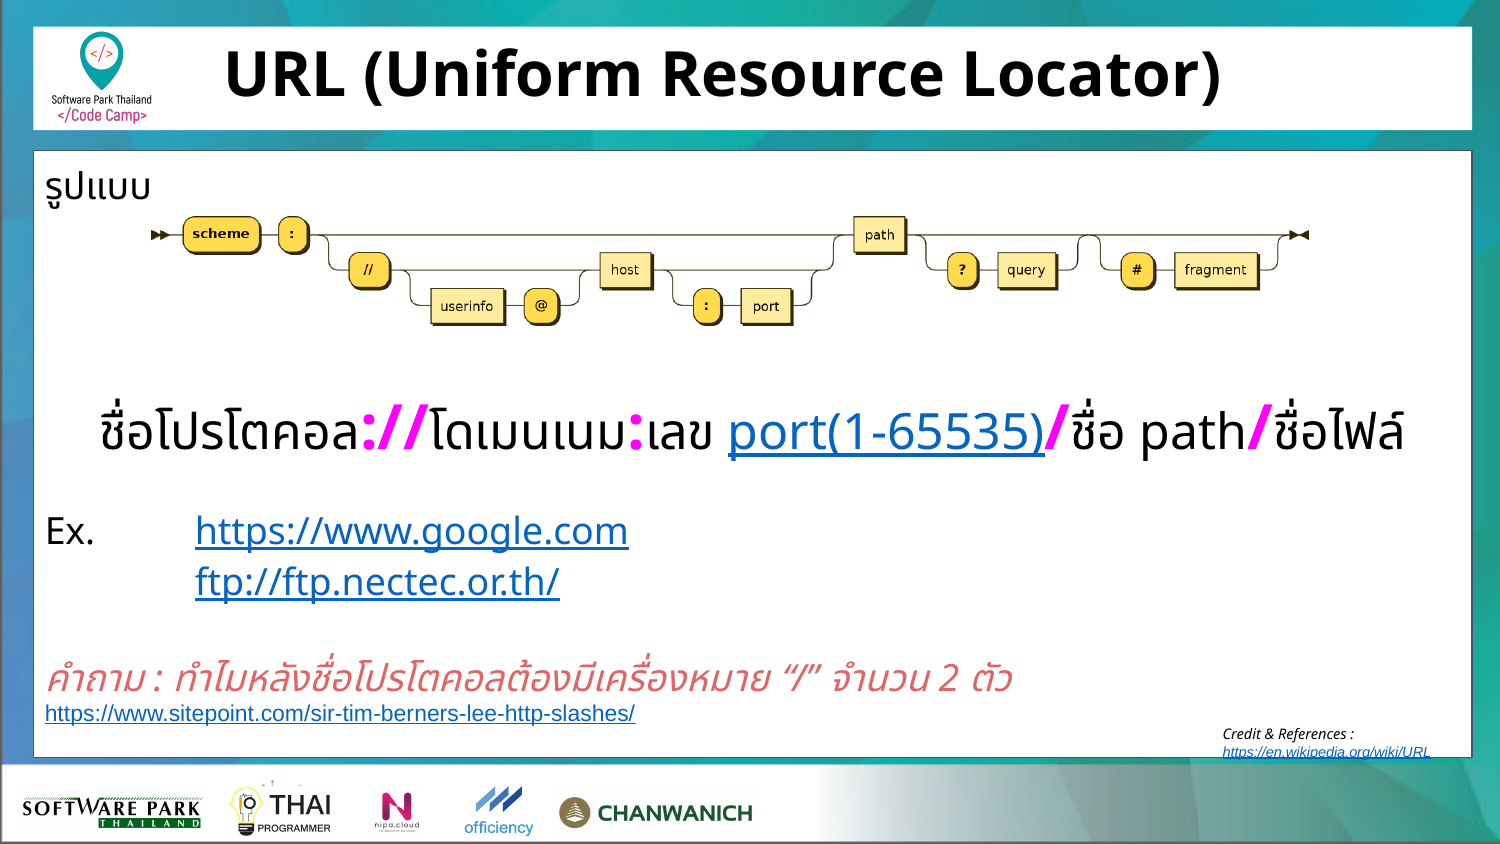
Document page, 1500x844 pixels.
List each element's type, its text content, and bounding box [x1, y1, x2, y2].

text_box Credit & References : https://en.wikipedia.org/wiki/URL [1207, 709, 1469, 780]
list รูปแบบ ชื่อโปรโตคอล://โดเมนเนม:เลข port(1-65535)/ชื่อ path/ชื่อไฟล์ Ex. https://www.google.com ftp://ftp.nectec.or.th/ คำถาม : ทำไมหลังชื่อโปรโตคอลต้องมีเครื่องหมาย “/” จำนวน 2 ตัว https://www.sitepoint.com/sir-tim-berners-lee-http-slashes/ [33, 150, 1473, 777]
title URL (Uniform Resource Locator) [212, 18, 1447, 134]
picture [0, 0, 1500, 844]
